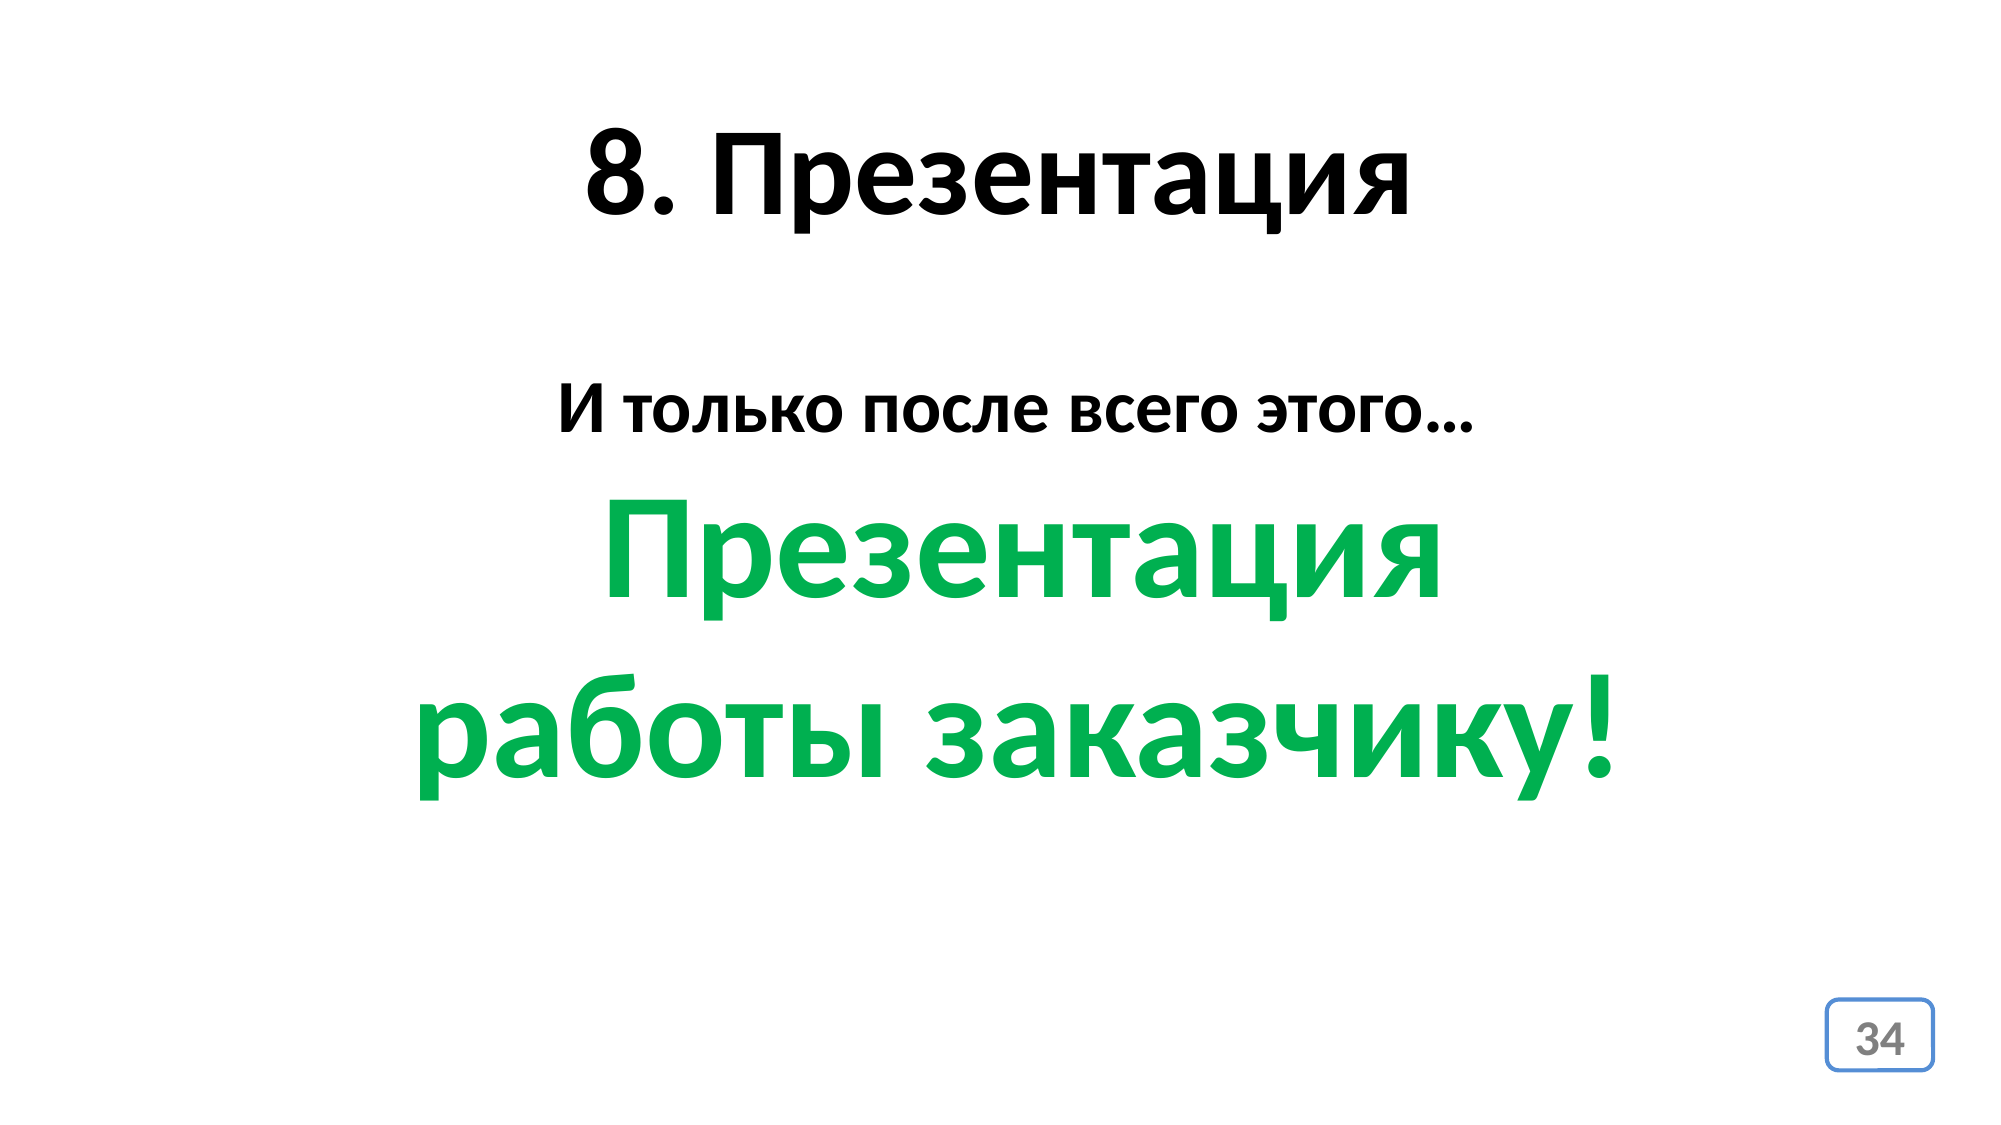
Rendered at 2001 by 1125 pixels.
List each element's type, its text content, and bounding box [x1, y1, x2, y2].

text_box 34 [1824, 997, 1936, 1073]
text_box 8. Презентация [0, 81, 2000, 247]
text_box И только после всего этого… Презентация работы заказчику! [338, 349, 1697, 815]
